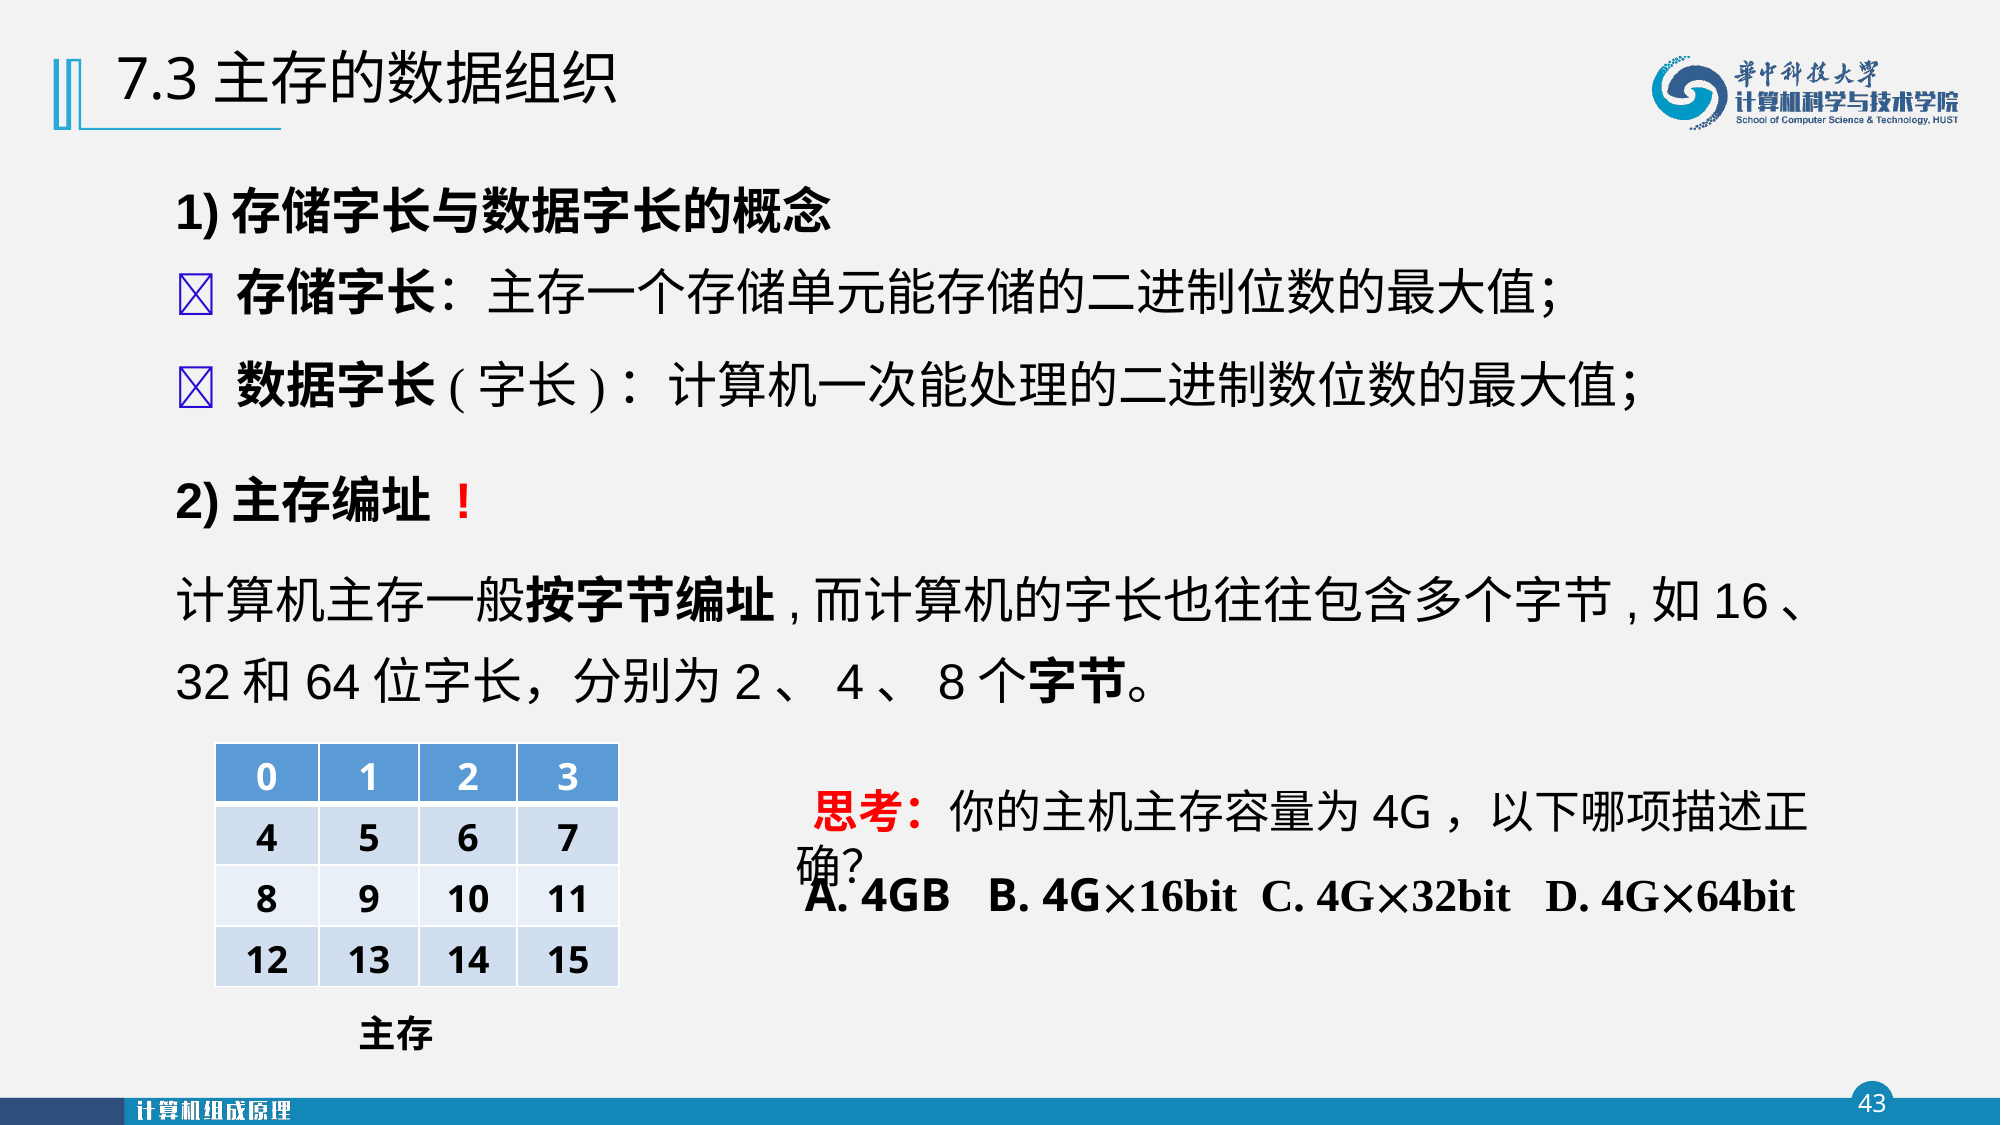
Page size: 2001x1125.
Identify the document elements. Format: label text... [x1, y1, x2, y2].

text_box 7.3主存的数据组织 [101, 29, 1352, 132]
table_header 0 [216, 744, 318, 801]
table_cell 4 [216, 807, 318, 864]
picture [1652, 56, 1958, 130]
table_cell 7 [518, 807, 618, 864]
table_header 1 [320, 744, 418, 801]
table_cell 15 [518, 927, 618, 986]
table_cell 12 [216, 927, 318, 986]
picture [1652, 56, 1678, 81]
table_header 2 [420, 744, 516, 801]
table_cell 9 [320, 866, 418, 925]
text_box 主存 [249, 1002, 552, 1063]
table_cell 8 [216, 866, 318, 925]
table_cell 14 [420, 927, 516, 986]
table_cell 6 [420, 807, 516, 864]
table_header 3 [518, 744, 618, 801]
table_cell 11 [518, 866, 618, 925]
text_box A. 4GB B. 4G16bit C. 4G32bit D. 4G64bit [780, 858, 1841, 929]
text_box 2)主存编址 ! [160, 439, 1638, 536]
table_cell 5 [320, 807, 418, 864]
text_box 1)存储字长与数据字长的概念  存储字长：主存一个存储单元能存储的二进制位数的最大值；  数据字长(字长)：计算机一次能处理的二进制数位数的最大值； [160, 151, 1715, 422]
table_cell 13 [320, 927, 418, 986]
text_box 计算机主存一般按字节编址,而计算机的字长也往往包含多个字节,如16、32和64位字长，分别为2、4、8个字节。 [160, 540, 1856, 717]
text_box 思考：你的主机主存容量为4G，以下哪项描述正确？ [780, 775, 1841, 858]
table_cell 10 [420, 866, 516, 925]
